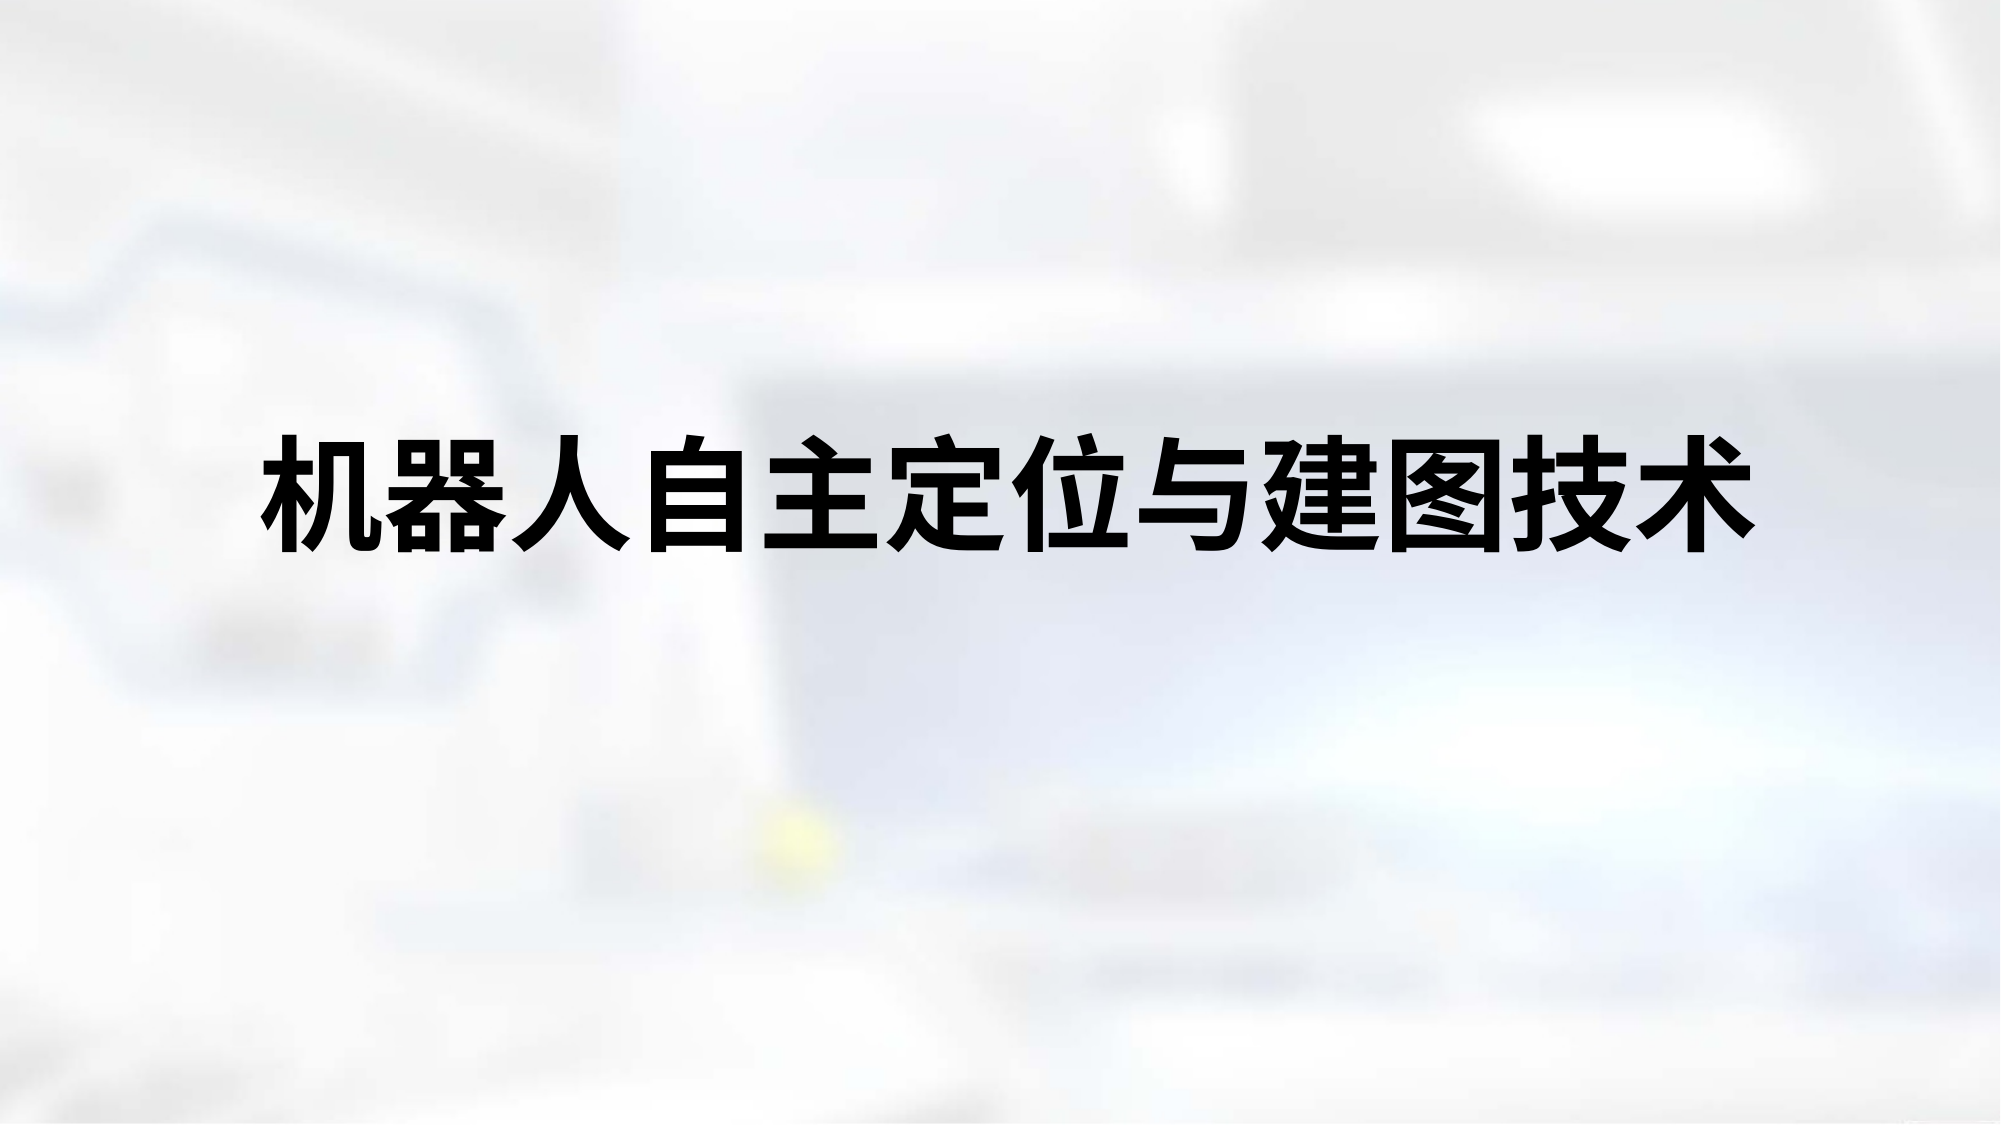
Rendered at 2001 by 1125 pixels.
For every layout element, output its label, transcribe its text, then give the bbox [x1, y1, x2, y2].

picture [0, 0, 2001, 1125]
title 机器人自主定位与建图技术 [167, 184, 1850, 576]
